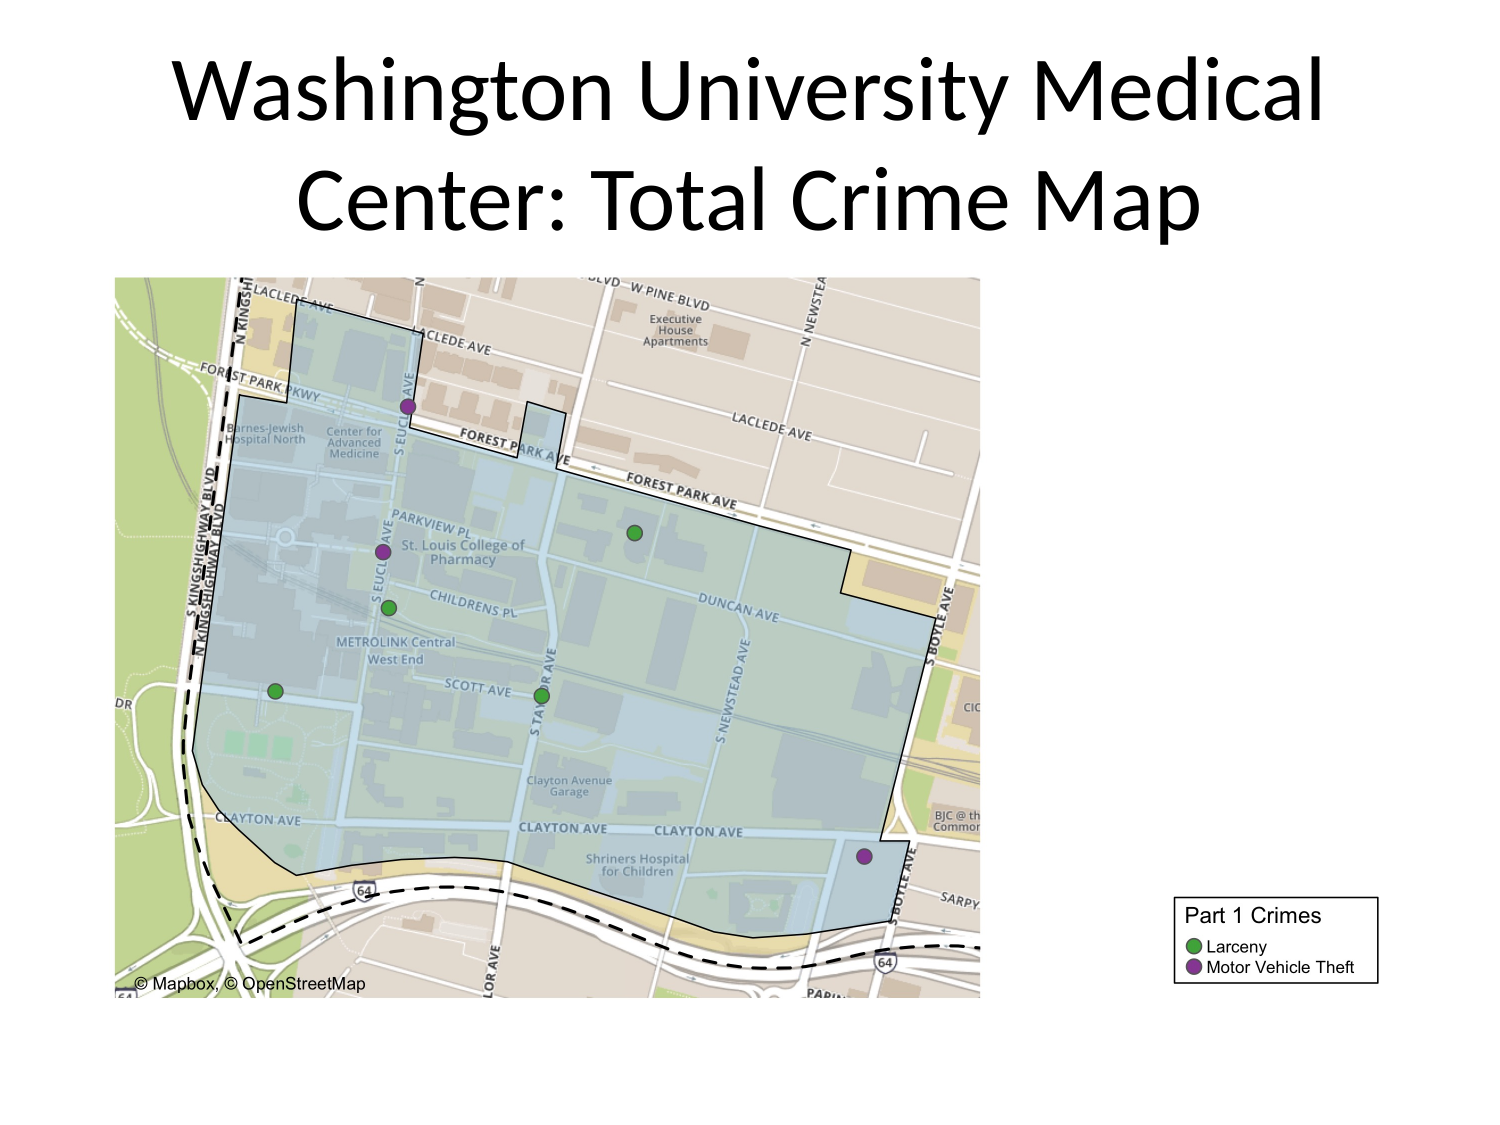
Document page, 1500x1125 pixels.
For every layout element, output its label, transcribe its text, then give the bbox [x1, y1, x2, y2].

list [74, 262, 1426, 1013]
title Washington University Medical Center: Total Crime Map [75, 45, 1425, 233]
